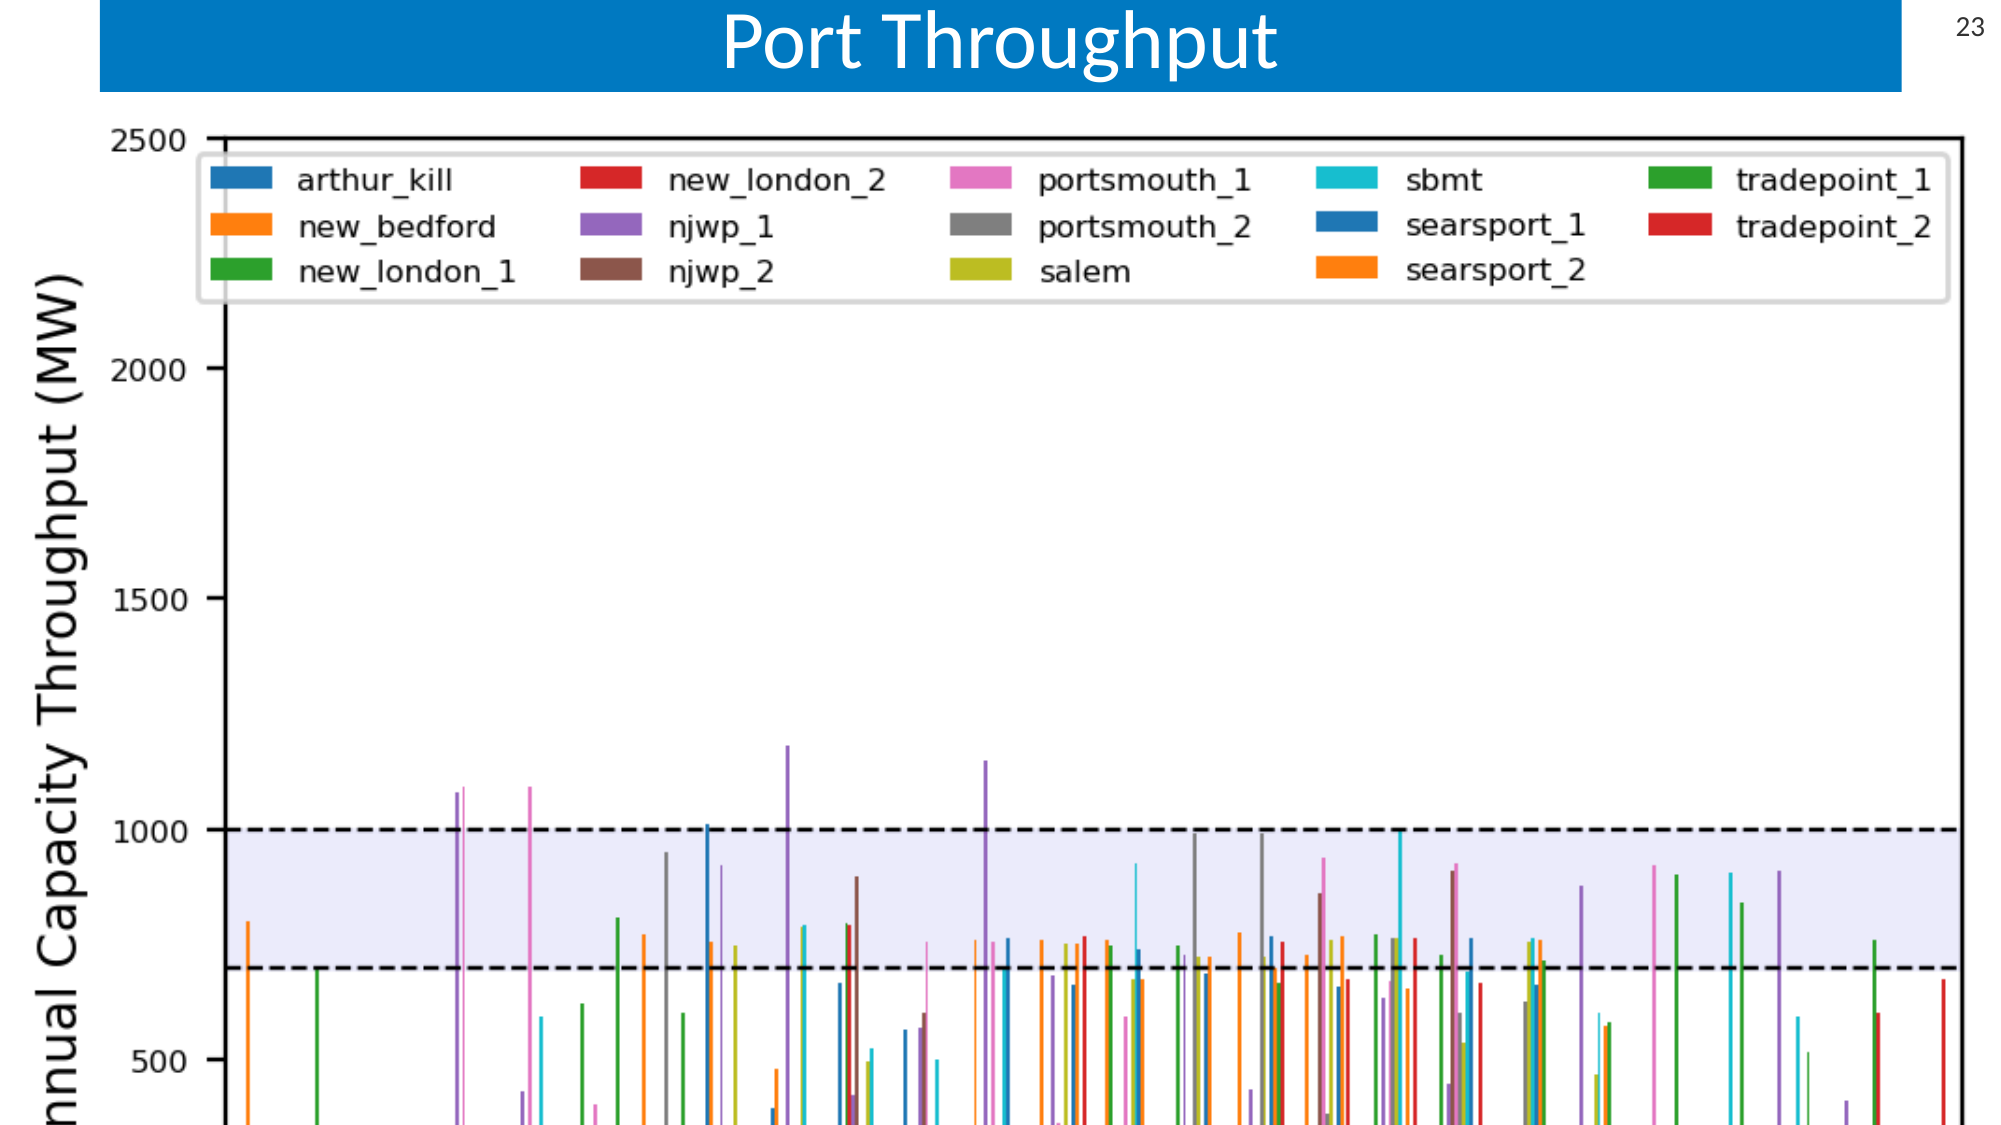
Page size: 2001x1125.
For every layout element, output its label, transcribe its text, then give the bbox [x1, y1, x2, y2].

title Port Throughput [99, 0, 1902, 91]
picture [0, 92, 2000, 1125]
